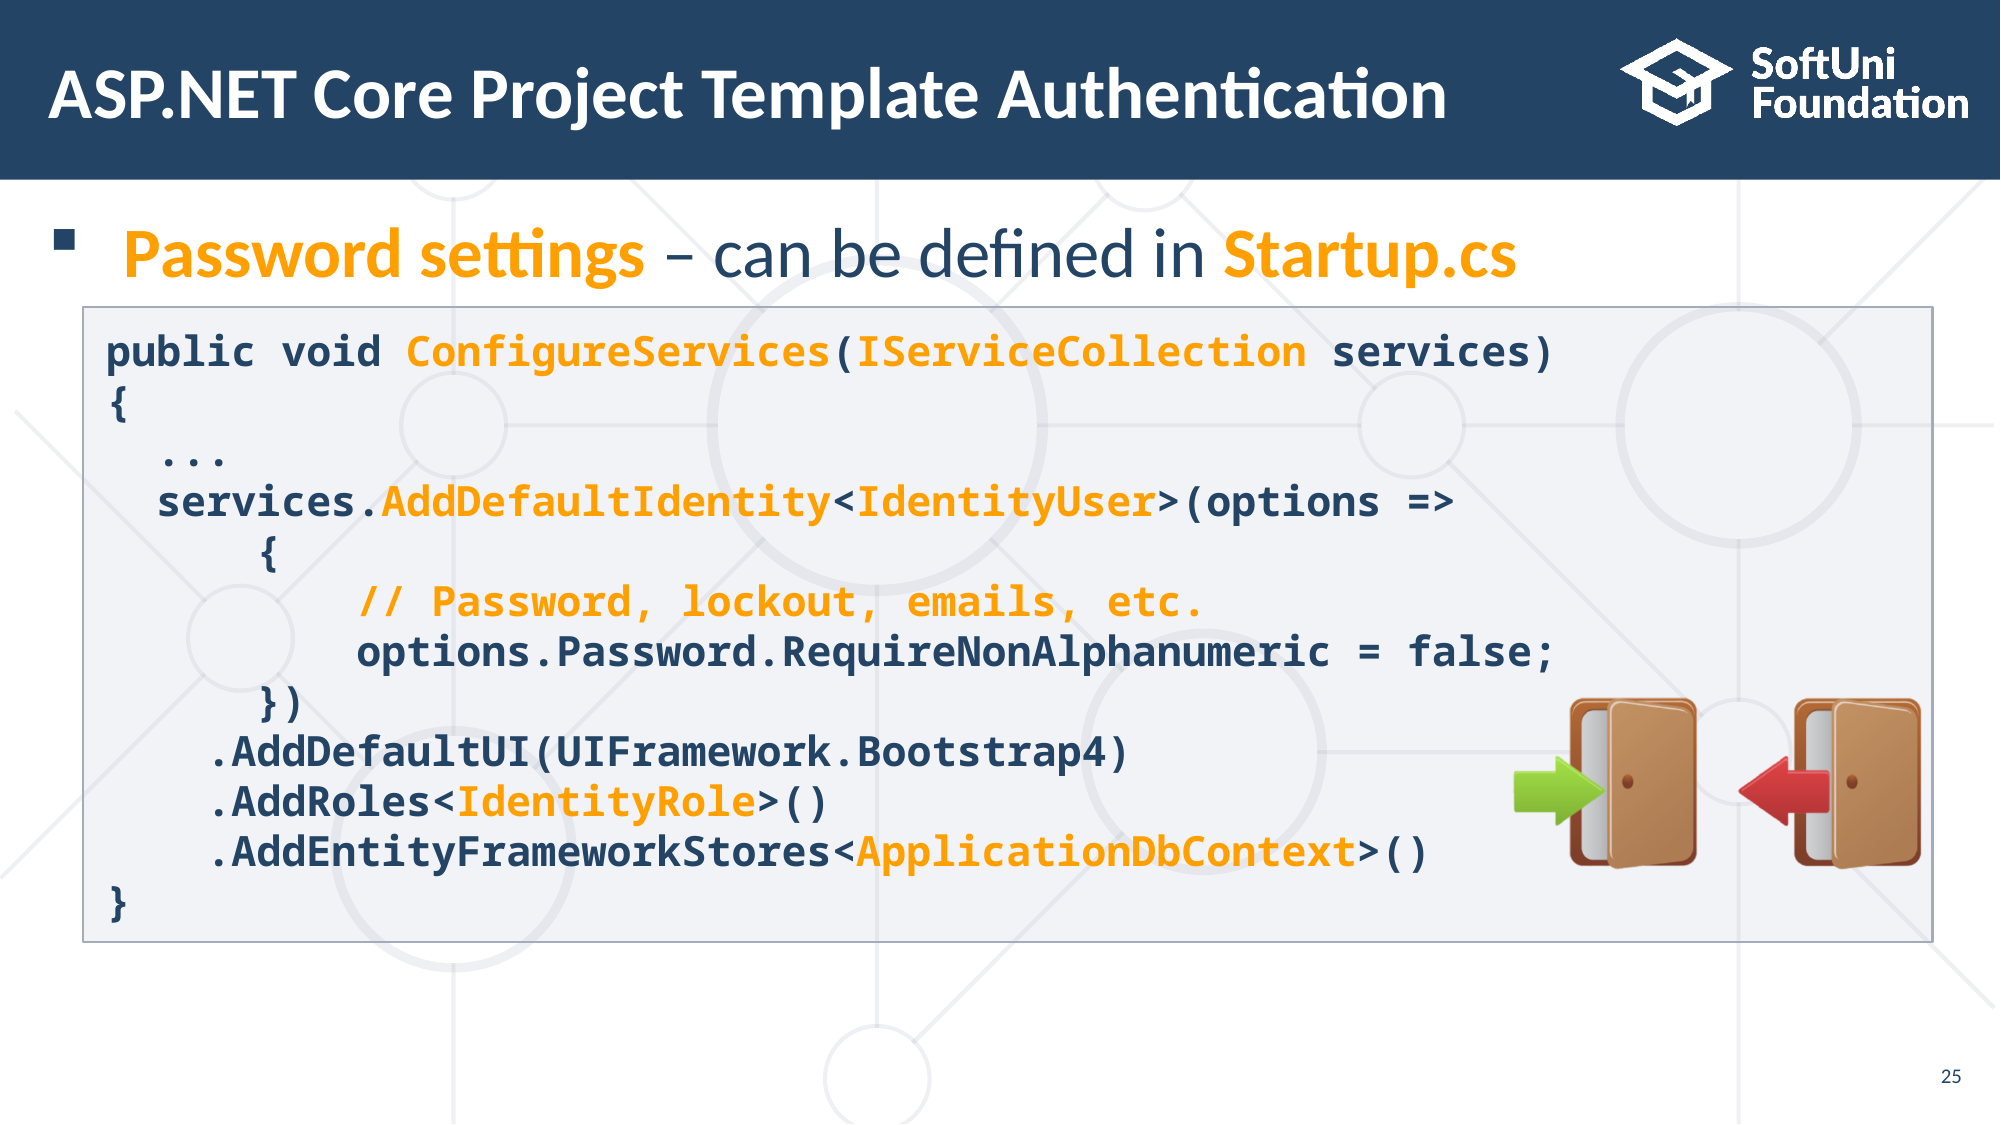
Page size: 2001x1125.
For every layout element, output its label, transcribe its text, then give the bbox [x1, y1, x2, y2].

slide_number 25 [1897, 1049, 1968, 1100]
title ASP.NET Core Project Template Authentication [31, 16, 1591, 162]
text_box public void ConfigureServices(IServiceCollection services) { ... services.AddDefaultIdentity<IdentityUser>(options => { // Password, lockout, emails, etc. options.Password.RequireNonAlphanumeric = false; }) .AddDefaultUI(UIFramework.Bootstrap4) .AddRoles<IdentityRole>() .AddEntityFrameworkStores<ApplicationDbContext>() } [82, 306, 1933, 943]
list Password settings – can be defined in Startup.cs [31, 196, 1970, 1050]
picture [1619, 38, 1968, 126]
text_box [1512, 696, 1922, 871]
